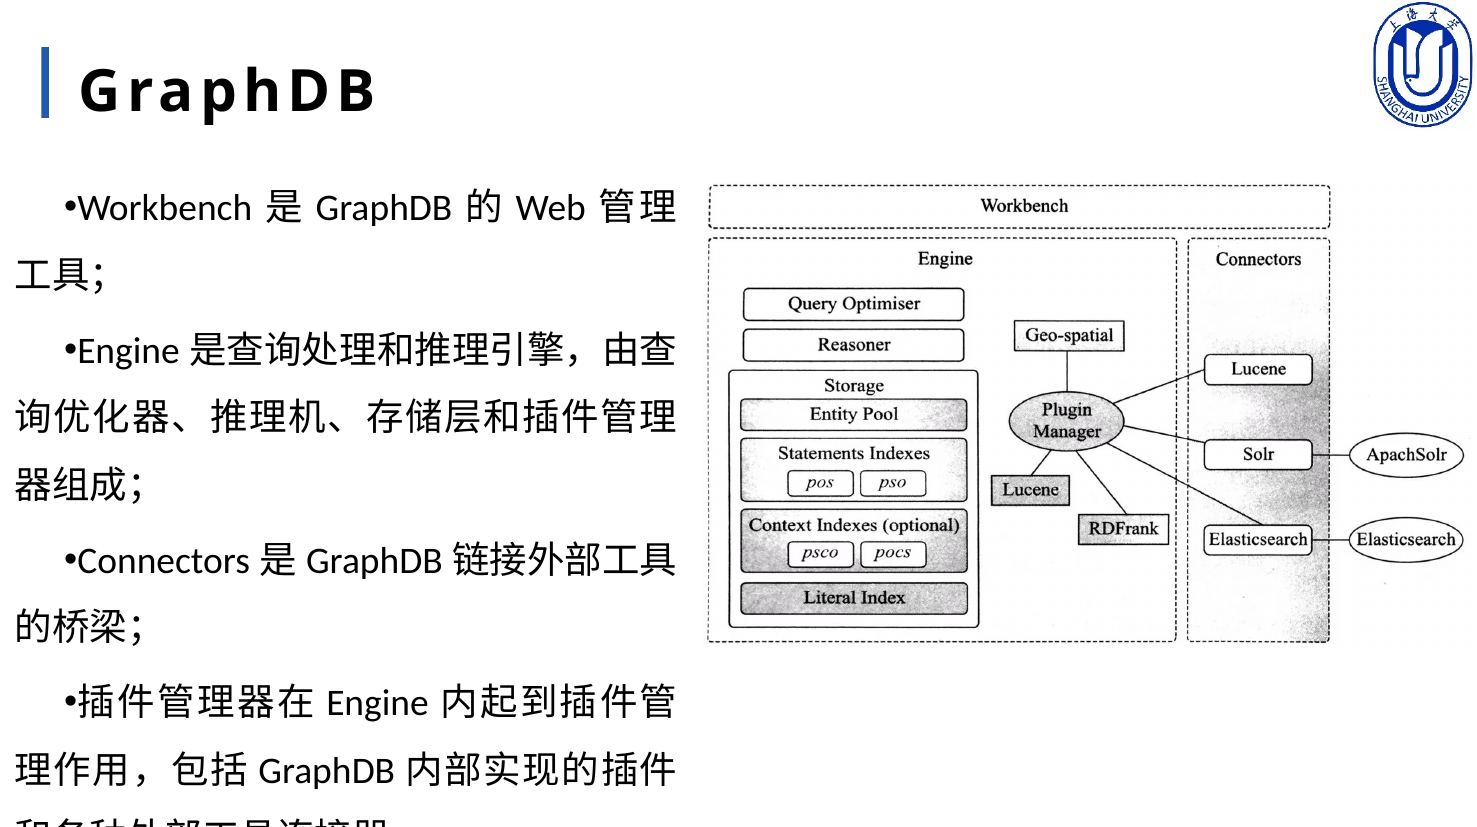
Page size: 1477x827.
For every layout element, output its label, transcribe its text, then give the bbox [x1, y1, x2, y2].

picture [1371, 0, 1474, 131]
text_box [39, 45, 51, 120]
text_box GraphDB [67, 47, 388, 129]
text_box Workbench是GraphDB的Web管理工具； Engine是查询处理和推理引擎，由查询优化器、推理机、存储层和插件管理器组成； Connectors是GraphDB链接外部工具的桥梁； 插件管理器在Engine内起到插件管理作用，包括GraphDB内部实现的插件和各种外部工具连接器。 [0, 153, 693, 827]
picture [702, 179, 1473, 648]
